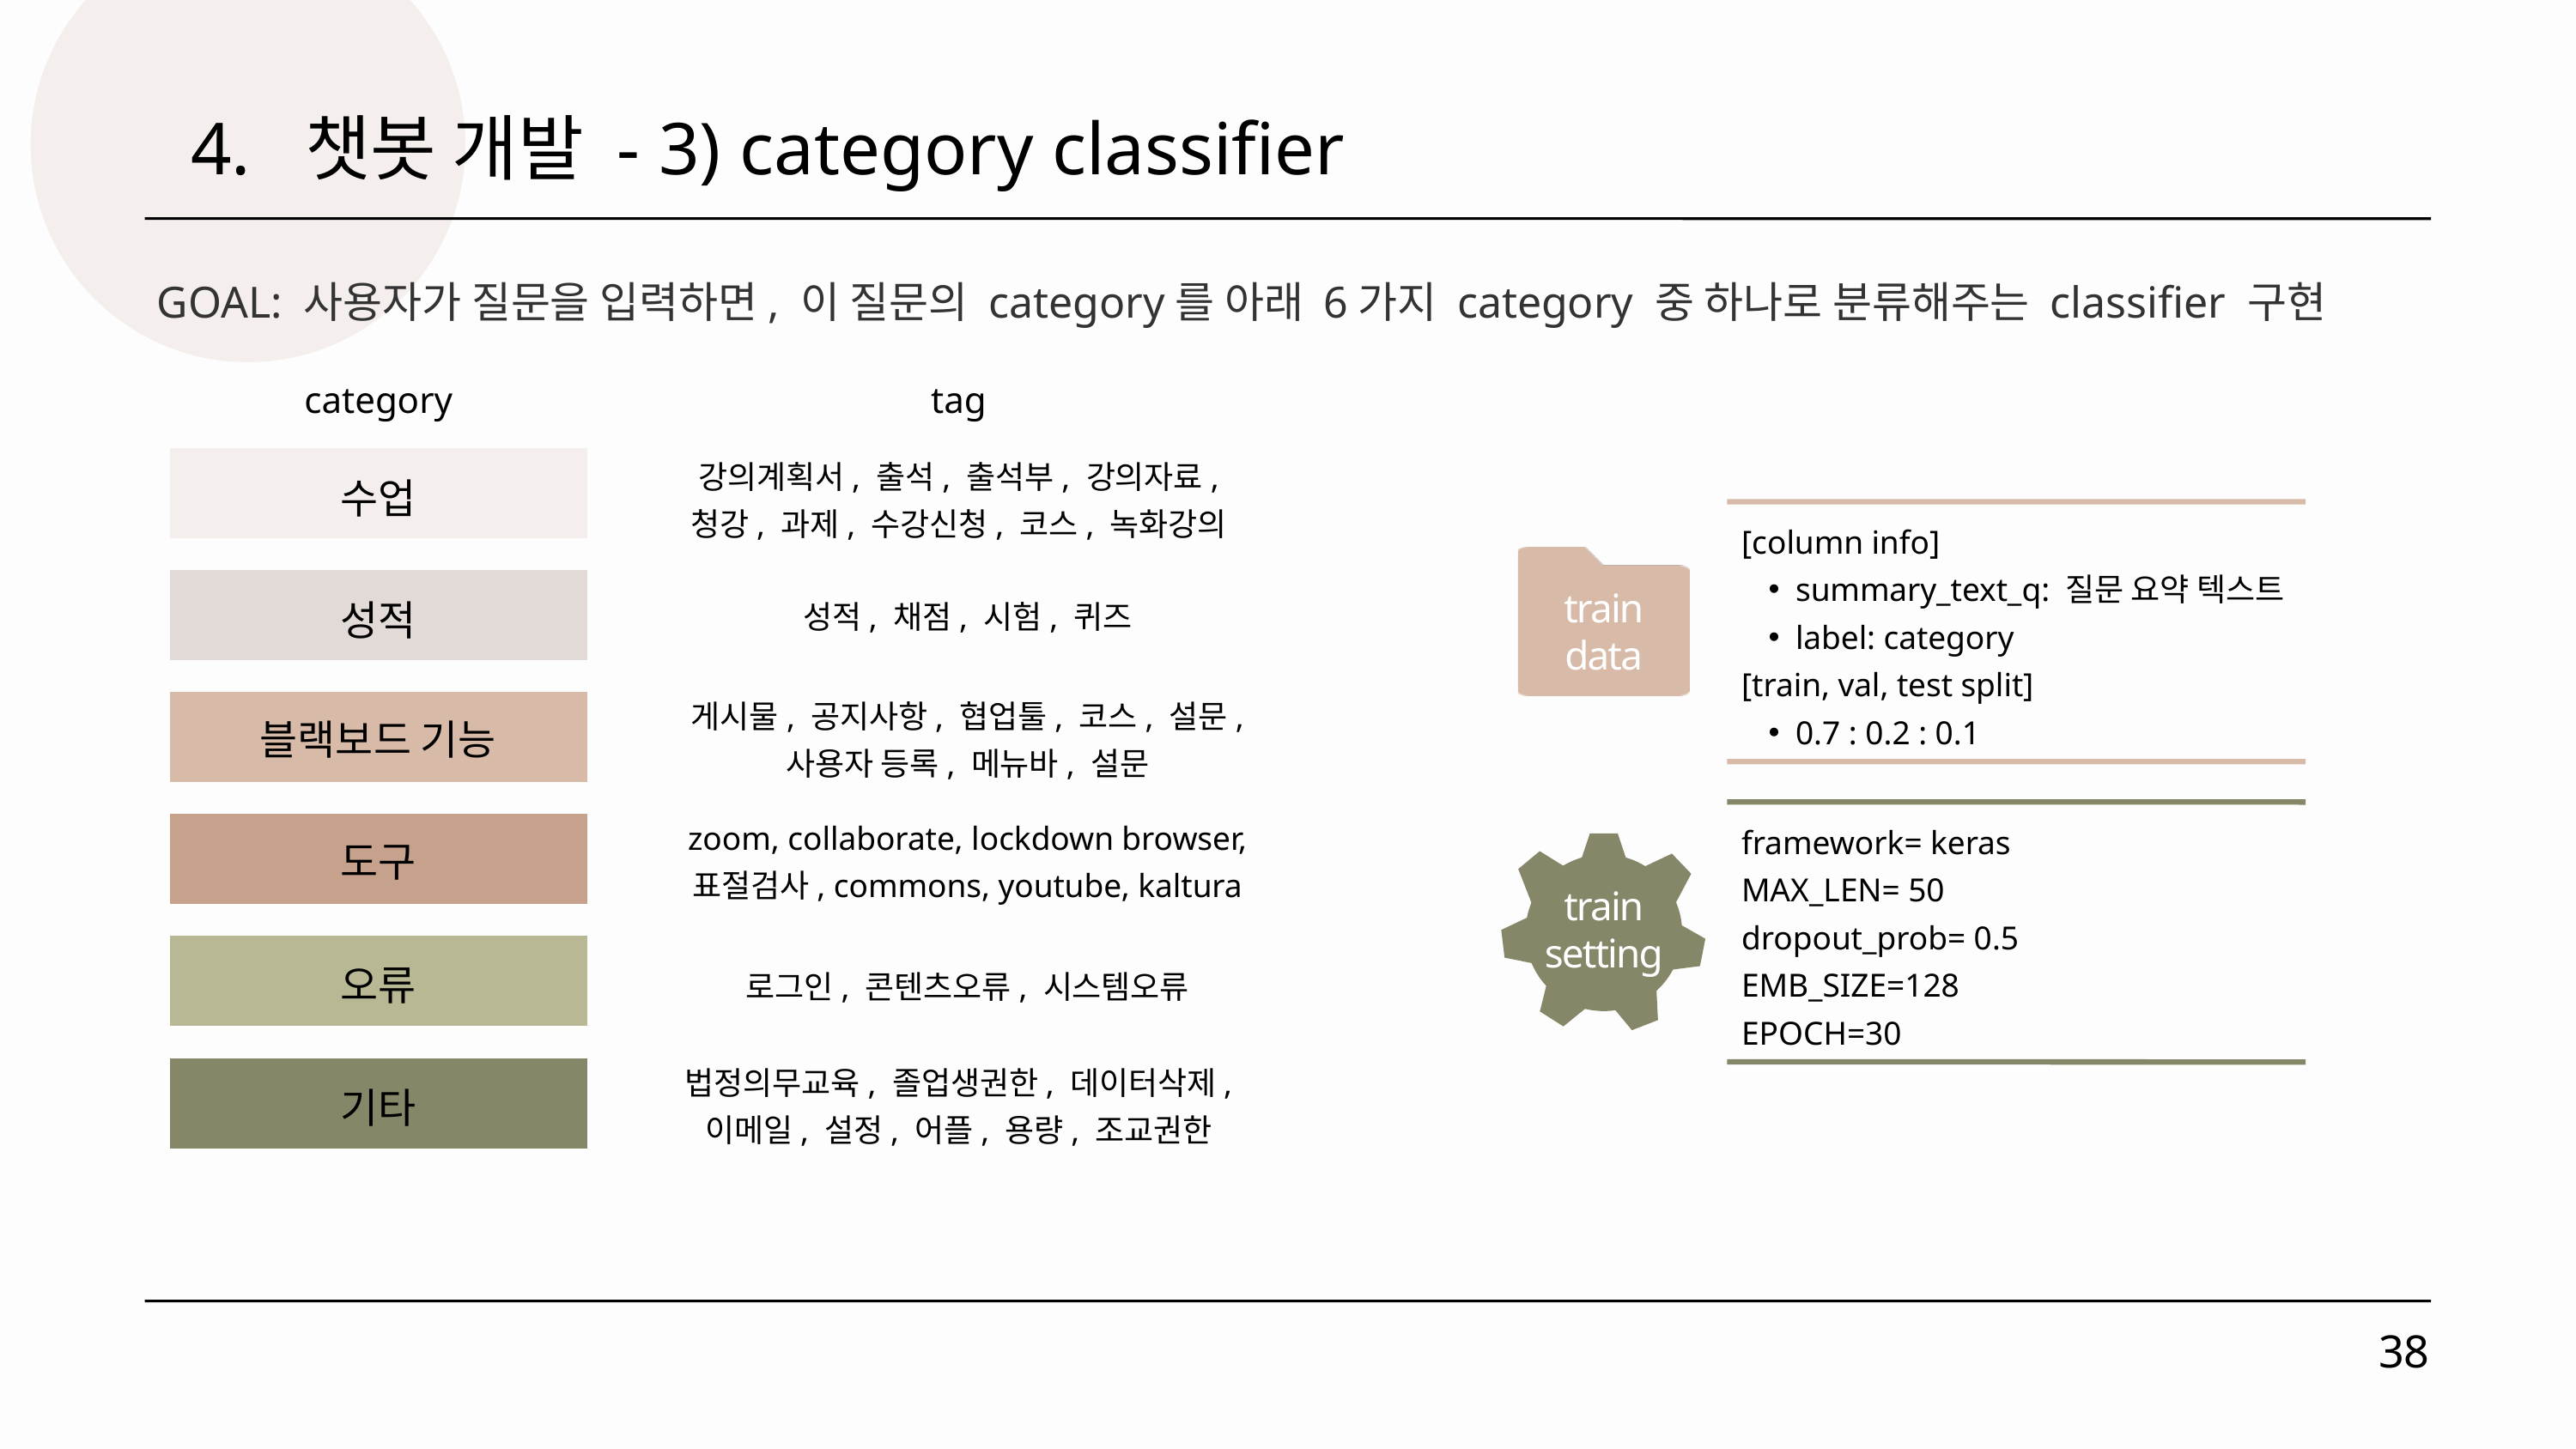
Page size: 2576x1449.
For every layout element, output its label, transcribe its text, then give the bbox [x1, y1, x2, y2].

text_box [1727, 799, 2306, 1064]
text_box 성적, 채점, 시험, 퀴즈 [665, 587, 1270, 636]
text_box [1517, 547, 1691, 696]
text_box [1727, 501, 2306, 762]
text_box 로그인, 콘텐츠오류, 시스템오류 [665, 956, 1270, 1005]
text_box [169, 808, 587, 904]
text_box 강의계획서, 출석, 출석부, 강의자료, 청강, 과제, 수강신청, 코스, 녹화강의 [665, 447, 1252, 543]
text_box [169, 686, 587, 783]
text_box GOAL: 사용자가 질문을 입력하면, 이 질문의 category를 아래 6가지 category 중 하나로 분류해주는 classifier 구현 [471, 258, 2339, 327]
text_box 4. 챗봇 개발 - 3) category classifier [471, 88, 1454, 190]
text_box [1499, 833, 1709, 1036]
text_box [30, 0, 466, 363]
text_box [169, 1057, 587, 1149]
text_box category [279, 367, 477, 421]
text_box 게시물, 공지사항, 협업툴, 코스, 설문, 사용자 등록, 메뉴바, 설문 [665, 687, 1270, 783]
text_box zoom, collaborate, lockdown browser, 표절검사, commons, youtube, kaltura [665, 808, 1270, 905]
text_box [169, 446, 587, 539]
text_box 법정의무교육, 졸업생권한, 데이터삭제, 이메일, 설정, 어플, 용량, 조교권한 [657, 1053, 1261, 1149]
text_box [169, 934, 587, 1026]
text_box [169, 569, 587, 661]
text_box 38 [2377, 1314, 2432, 1378]
text_box tag [860, 367, 1058, 421]
